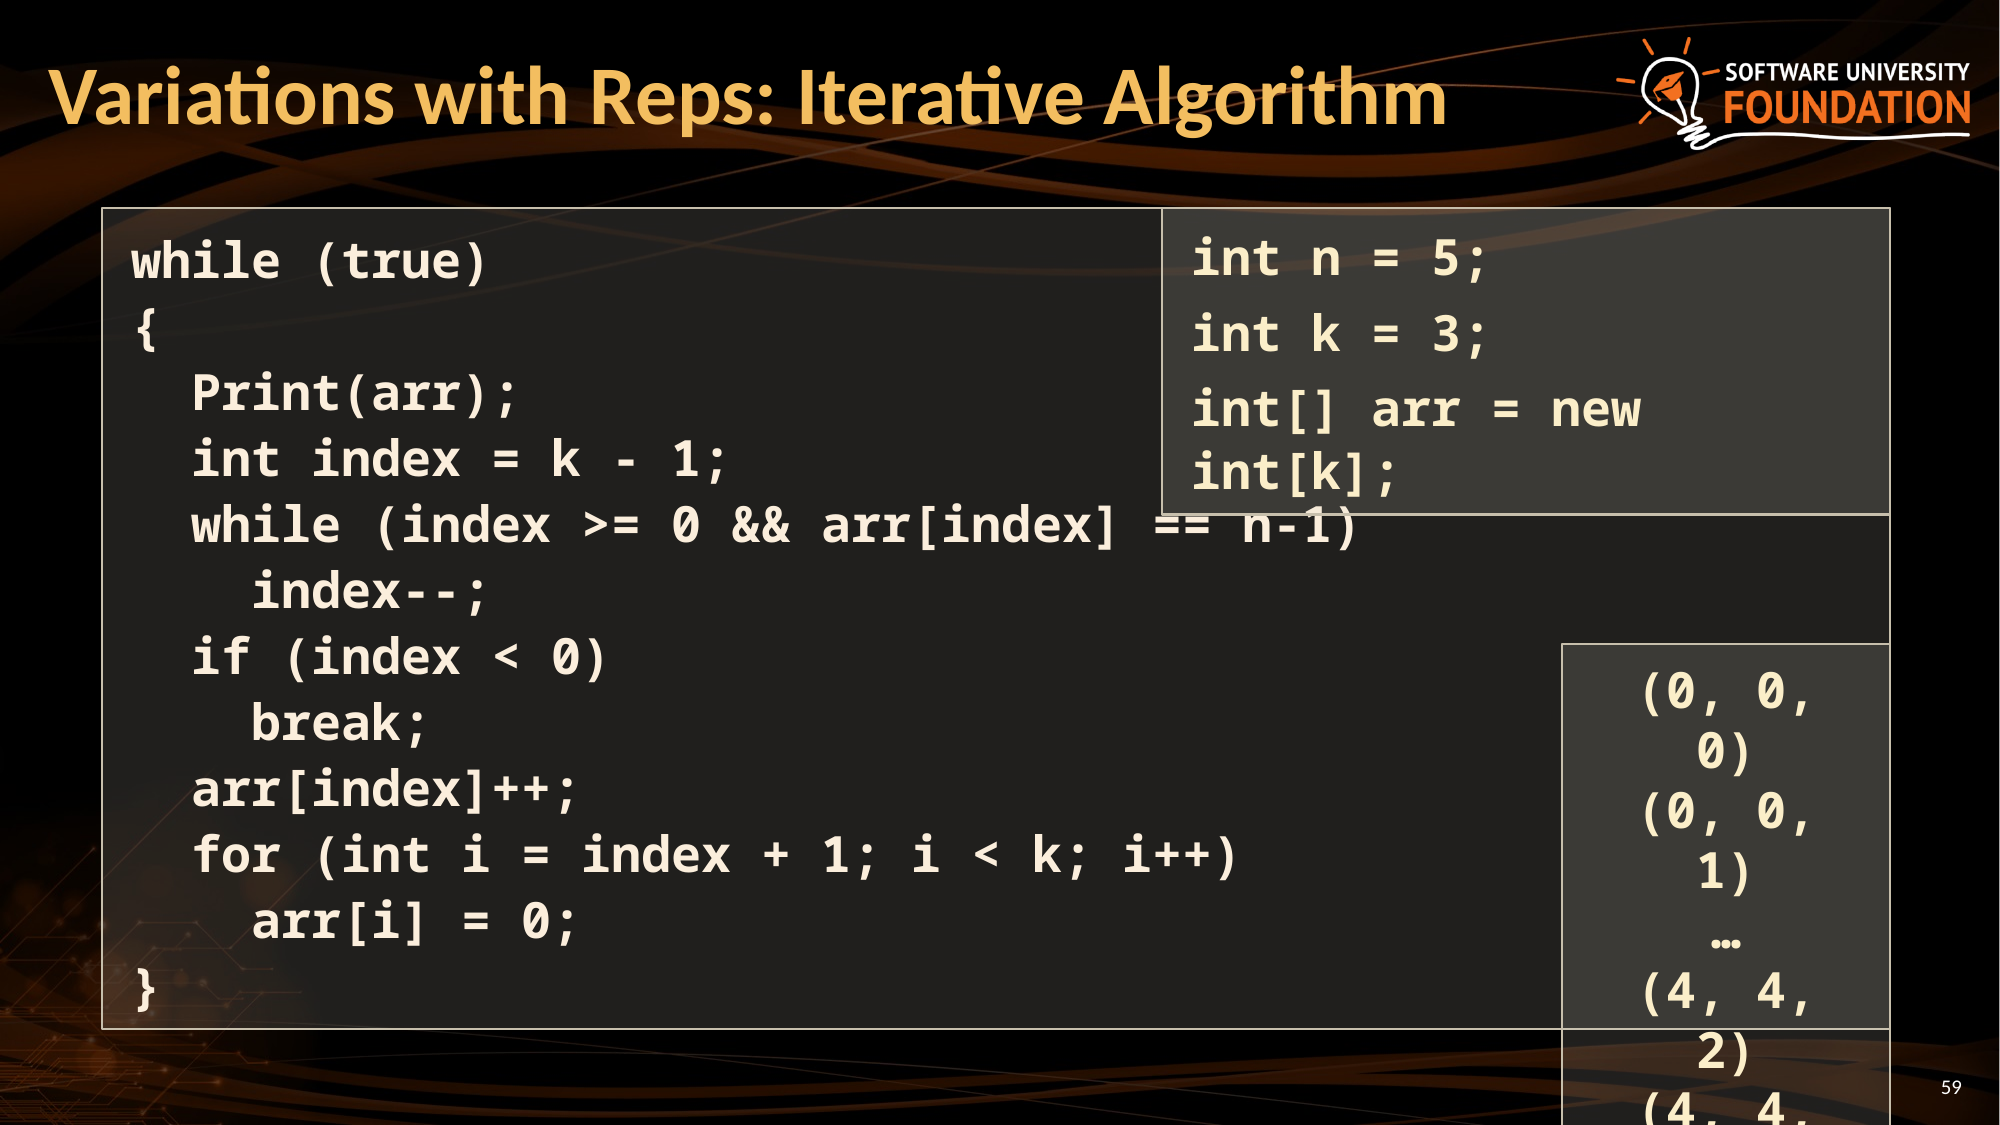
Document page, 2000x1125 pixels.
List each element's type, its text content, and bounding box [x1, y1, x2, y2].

text_box while (true) { Print(arr); int index = k - 1; while (index >= 0 && arr[index] == n-1) index--; if (index < 0) break; arr[index]++; for (int i = index + 1; i < k; i++) arr[i] = 0; } [102, 207, 1890, 1030]
text_box int n = 5; int k = 3; int[] arr = new int[k]; [1162, 207, 1890, 515]
text_box [30, 6, 1602, 189]
picture [0, 0, 2000, 1125]
text_box (0, 0, 0) (0, 0, 1) … (4, 4, 2) (4, 4, 3) (4, 4, 4) [1562, 643, 1890, 1125]
slide_number 59 [1897, 1070, 1968, 1103]
